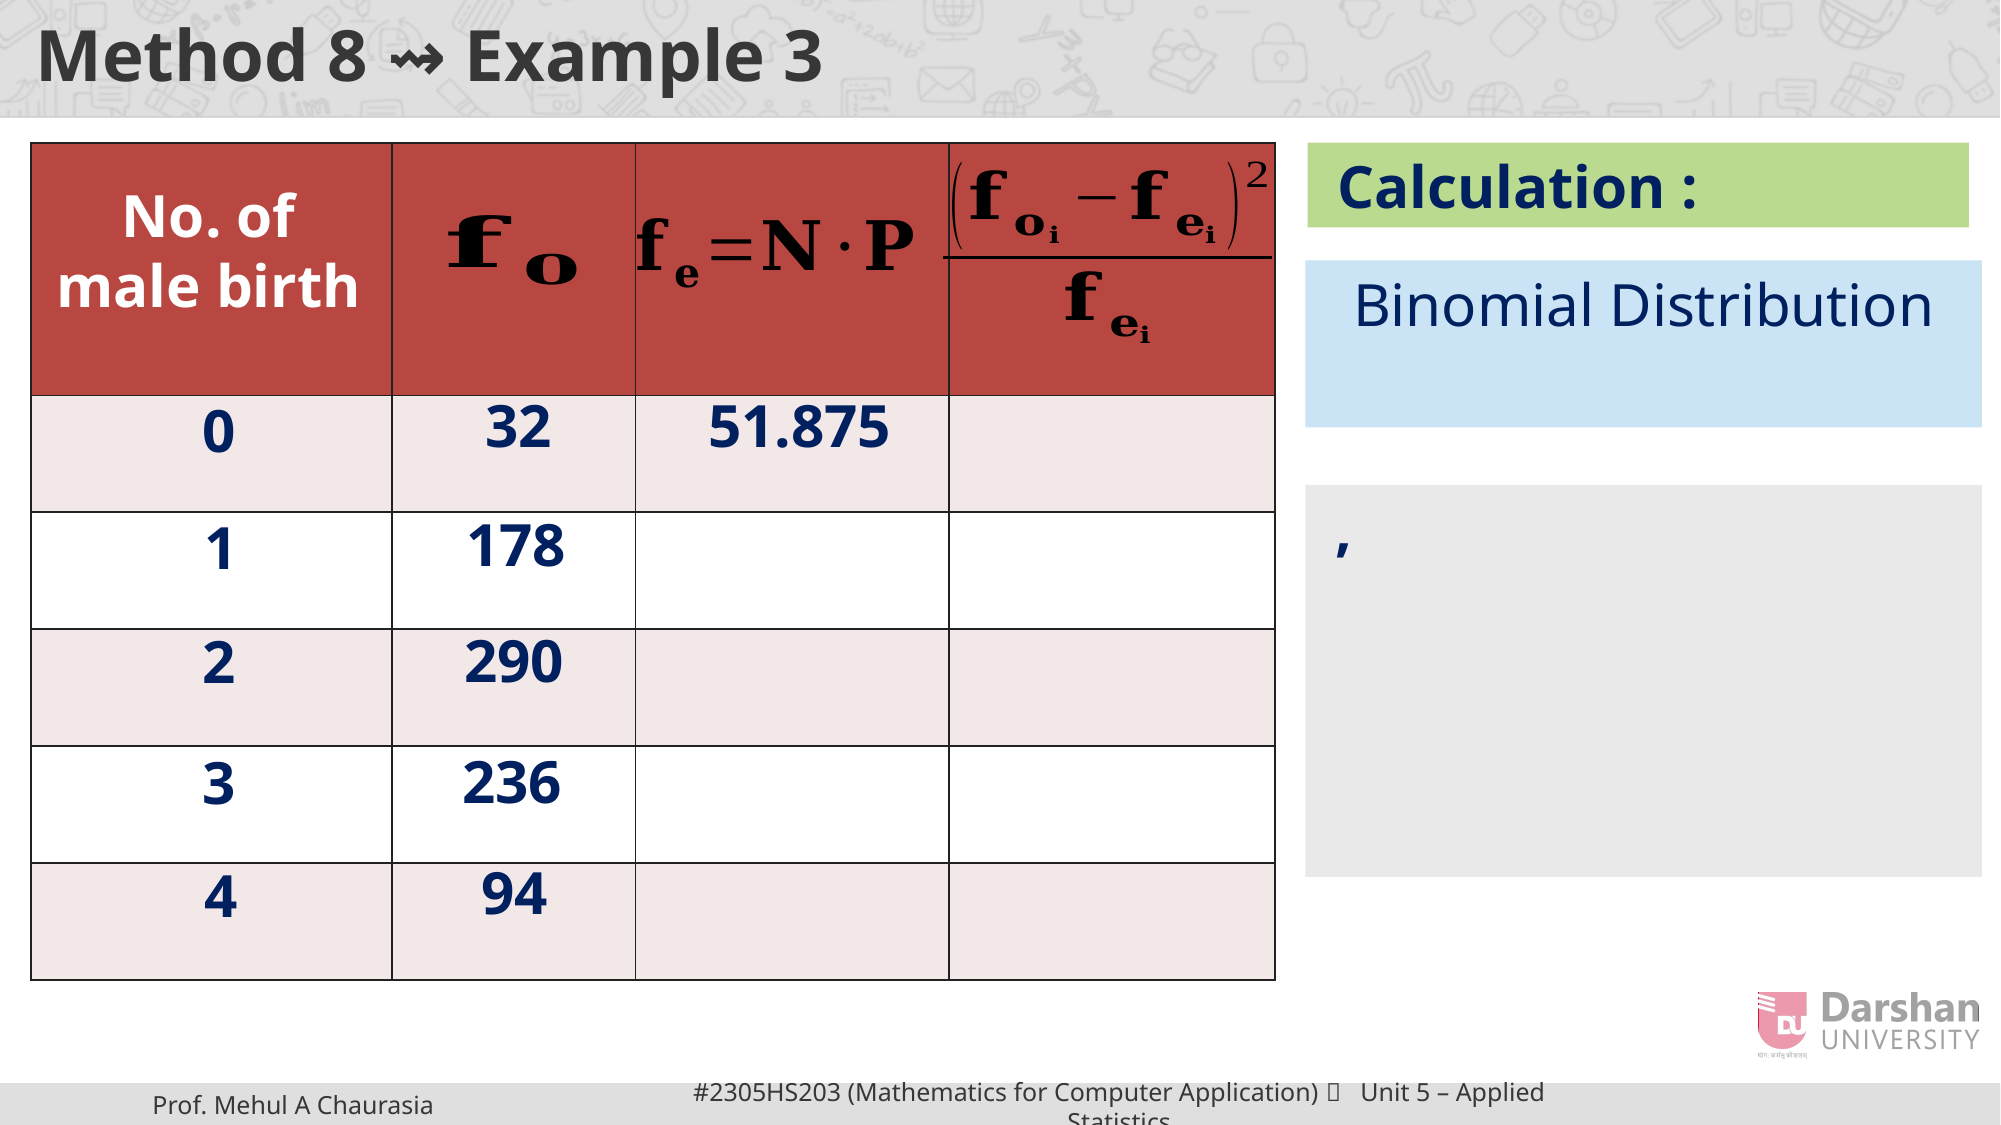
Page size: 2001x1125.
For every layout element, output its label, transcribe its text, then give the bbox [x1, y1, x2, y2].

text_box 0 [188, 386, 294, 472]
table_cell [32, 747, 391, 862]
text_box No. of male birth [35, 172, 382, 327]
text_box 2 [188, 617, 294, 703]
table_header [32, 144, 391, 395]
table_cell [32, 630, 391, 745]
text_box 51.875 [693, 381, 917, 467]
text_box 94 [466, 849, 572, 934]
table_cell [393, 864, 635, 979]
text_box 236 [447, 737, 586, 823]
text_box 3 [188, 738, 294, 824]
table_cell [636, 747, 948, 862]
title Method 8 ⇝ Example 3 [0, 0, 2000, 117]
table_cell [636, 396, 948, 511]
text_box 1 [190, 503, 295, 589]
table_cell [393, 630, 635, 745]
table_header [393, 144, 635, 395]
text_box 32 [470, 381, 575, 467]
table_cell [393, 396, 635, 511]
table_cell [32, 864, 391, 979]
table_cell [950, 513, 1274, 628]
text_box 178 [451, 500, 582, 586]
text_box 4 [190, 852, 295, 937]
table_cell [950, 396, 1274, 511]
table_cell [393, 513, 635, 628]
text_box 290 [449, 616, 580, 702]
table_header [950, 144, 1274, 395]
table_header Mean [1758, 992, 1979, 1059]
table_cell [636, 630, 948, 745]
table_cell [32, 513, 391, 628]
table_cell [32, 396, 391, 511]
table_cell [950, 630, 1274, 745]
table_cell [950, 747, 1274, 862]
table_cell [393, 747, 635, 862]
table_cell [950, 864, 1274, 979]
table_cell [636, 513, 948, 628]
table_cell [636, 864, 948, 979]
table_header [636, 144, 948, 395]
